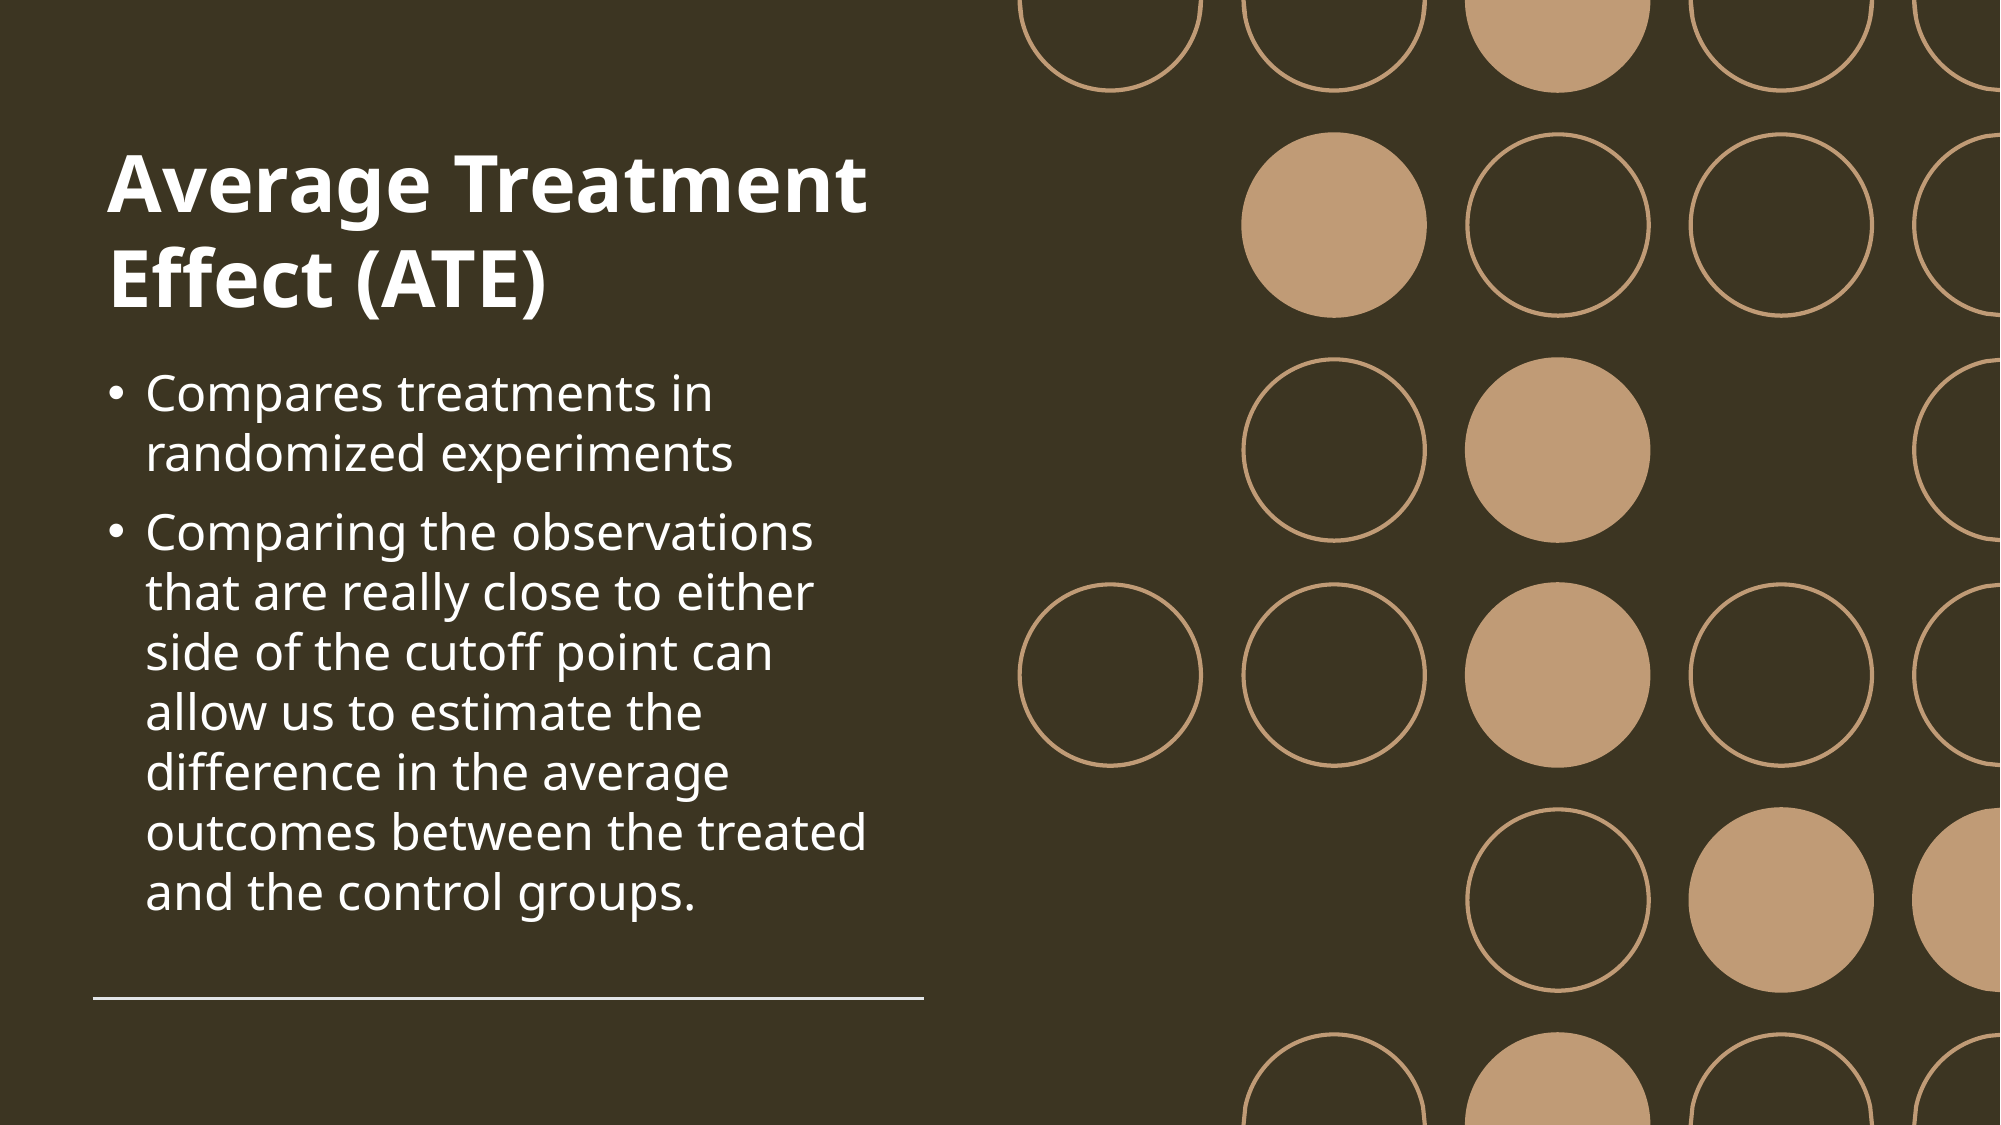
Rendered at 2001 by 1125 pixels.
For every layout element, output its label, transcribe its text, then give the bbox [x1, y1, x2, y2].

title Average Treatment Effect (ATE) [92, 126, 924, 335]
text_box [0, 0, 1017, 1125]
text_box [1017, 0, 2000, 1125]
list Compares treatments in randomized experiments Comparing the observations that are really close to either side of the cutoff point can allow us to estimate the difference in the average outcomes between the treated and the control groups. [92, 354, 924, 946]
